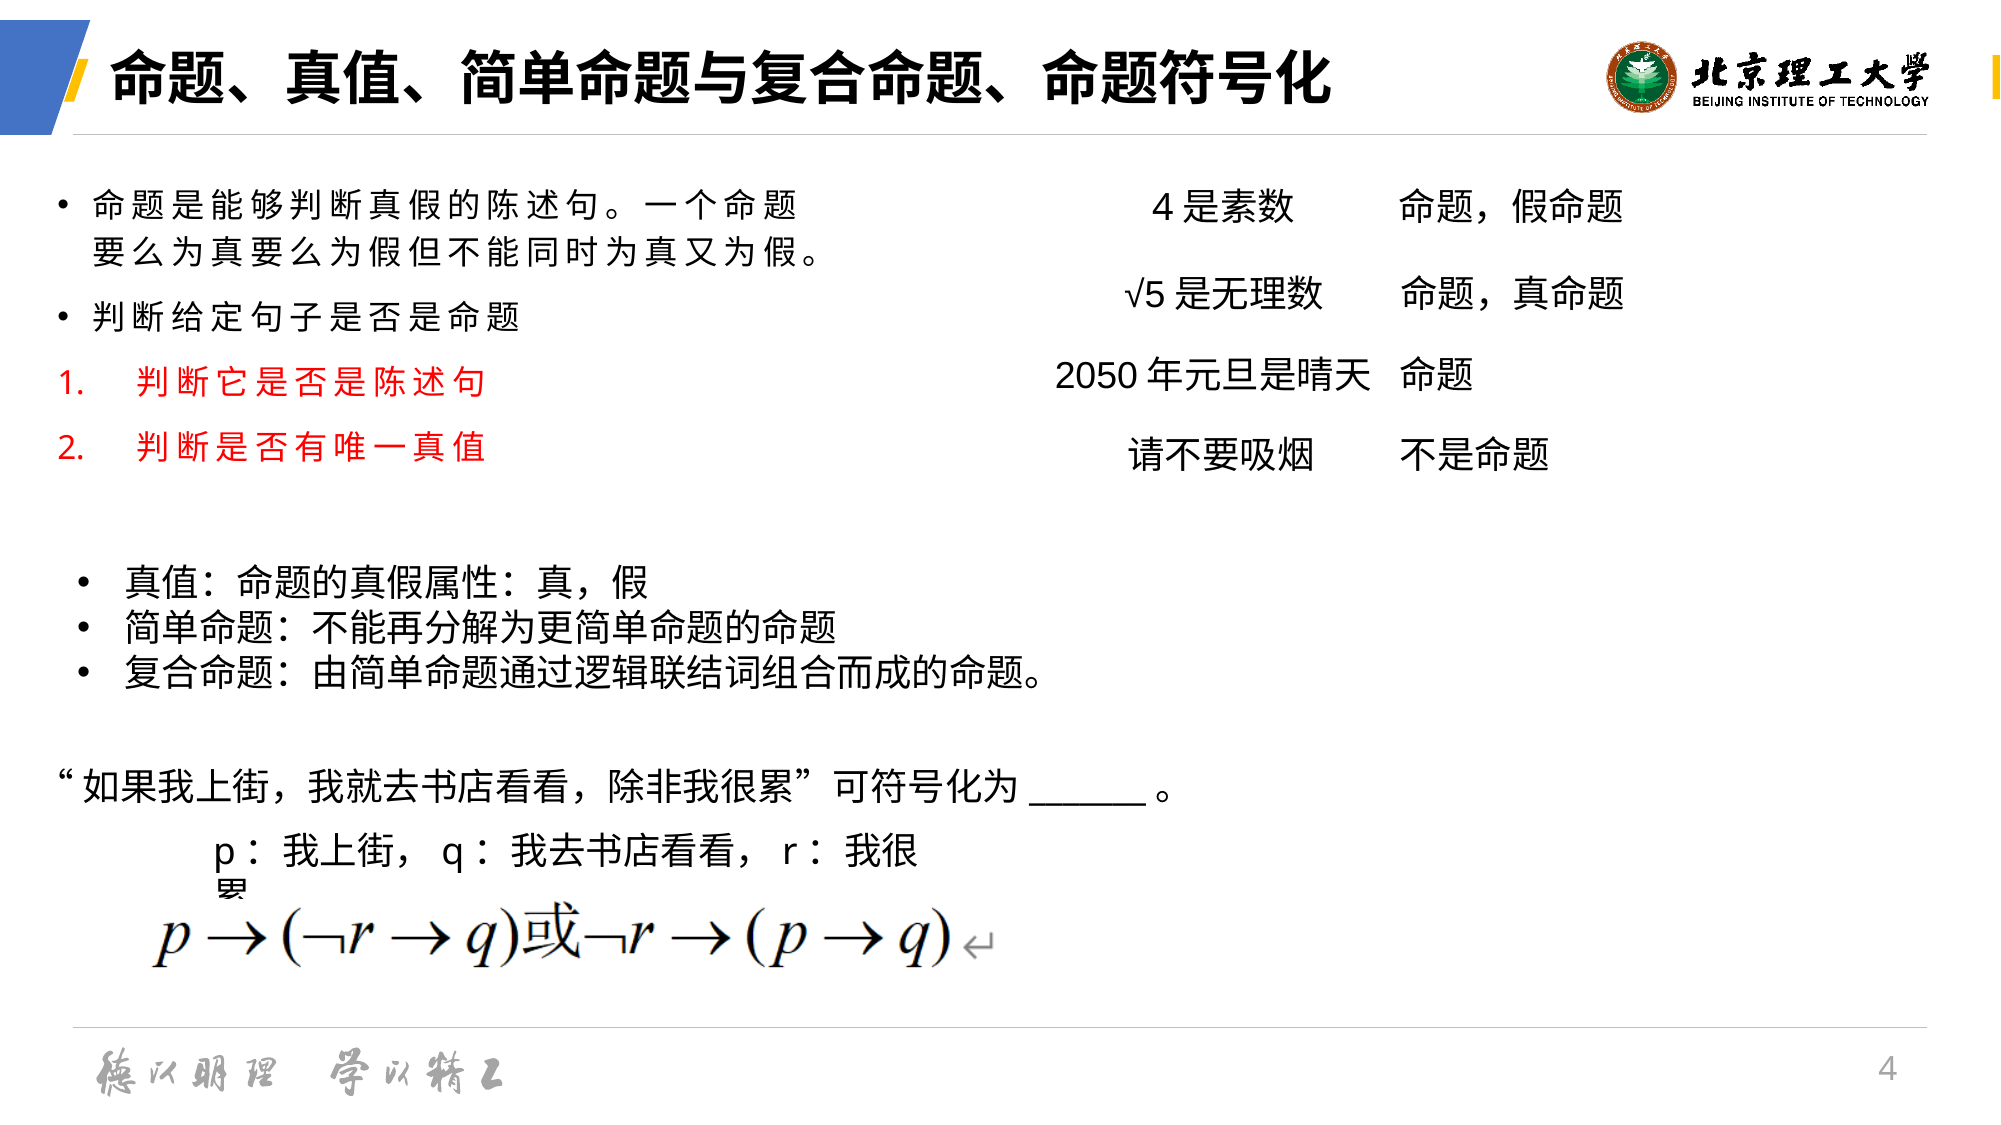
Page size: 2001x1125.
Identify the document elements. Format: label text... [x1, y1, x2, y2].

text_box 请不要吸烟 [1112, 423, 1330, 484]
text_box 命题 [1384, 344, 1490, 404]
text_box 不是命题 [1384, 423, 1565, 484]
title 命题、真值、简单命题与复合命题、命题符号化 [94, 40, 1513, 120]
text_box 2050年元旦是晴天 [1039, 344, 1384, 404]
picture [1606, 41, 1929, 113]
text_box 命题，真命题 [1385, 262, 1641, 322]
text_box √5是无理数 [1109, 262, 1340, 322]
text_box 命题是能够判断真假的陈述句。一个命题要么为真要么为假但不能同时为真又为假。 判断给定句子是否是命题 判断它是否是陈述句 判断是否有唯一真值 [57, 175, 809, 513]
text_box “如果我上街，我就去书店看看，除非我很累”可符号化为_______。 [21, 755, 1208, 815]
picture [138, 899, 1091, 990]
text_box 命题，假命题 [1384, 175, 1639, 236]
text_box 真值：命题的真假属性：真，假 简单命题：不能再分解为更简单命题的命题 复合命题：由简单命题通过逻辑联结词组合而成的命题。 [62, 551, 1077, 702]
text_box p：我上街，q：我去书店看看，r：我很累 [198, 820, 941, 899]
text_box 4是素数 [1137, 175, 1310, 236]
